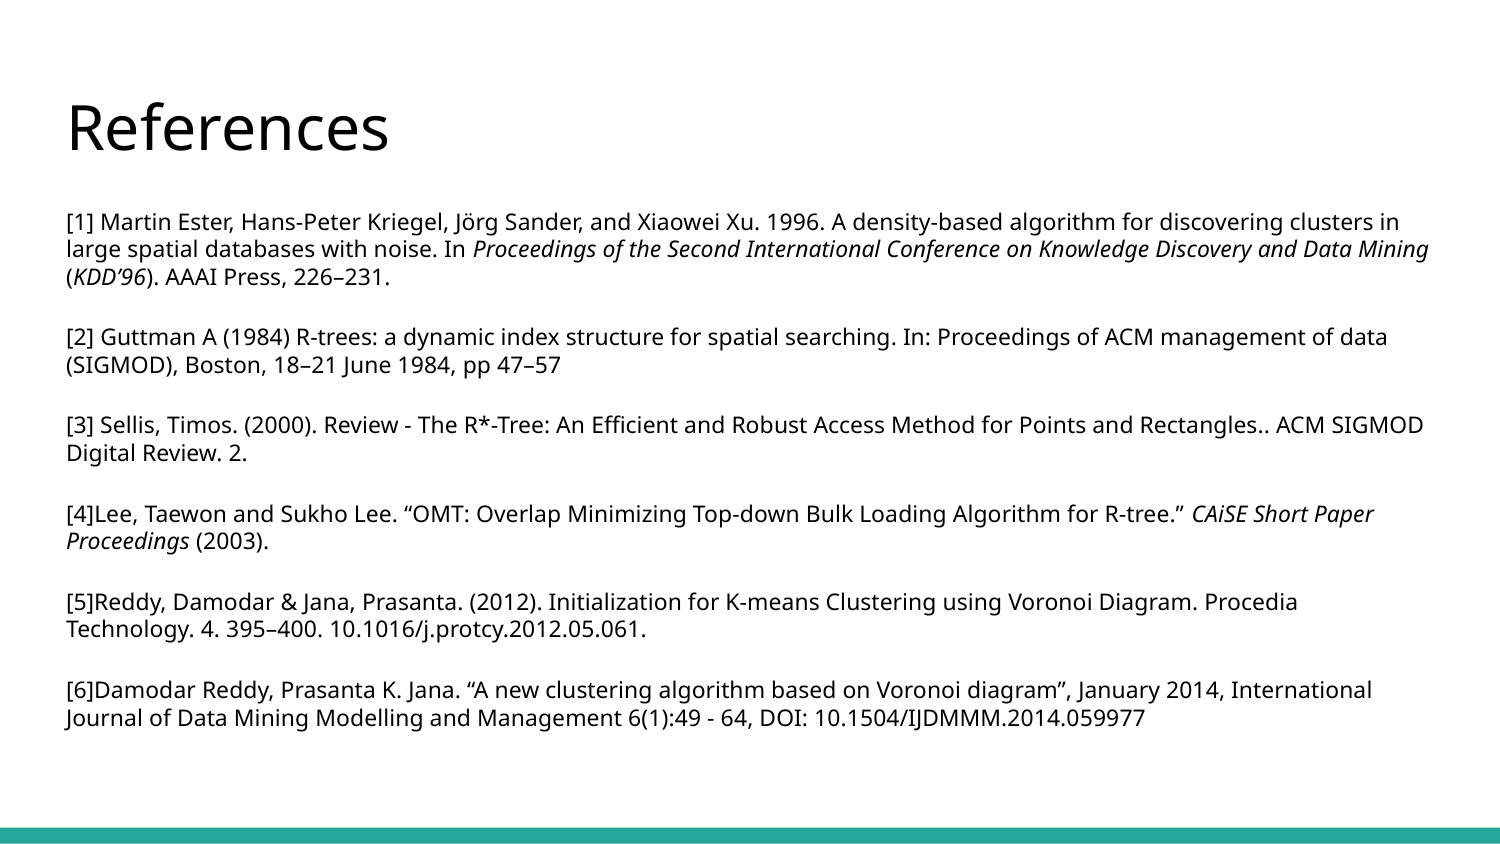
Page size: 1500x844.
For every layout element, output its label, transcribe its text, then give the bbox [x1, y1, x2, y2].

title References [51, 72, 1449, 174]
list [1] Martin Ester, Hans-Peter Kriegel, Jörg Sander, and Xiaowei Xu. 1996. A density-based algorithm for discovering clusters in large spatial databases with noise. In Proceedings of the Second International Conference on Knowledge Discovery and Data Mining (KDD’96). AAAI Press, 226–231. [2] Guttman A (1984) R-trees: a dynamic index structure for spatial searching. In: Proceedings of ACM management of data (SIGMOD), Boston, 18–21 June 1984, pp 47–57 [3] Sellis, Timos. (2000). Review - The R*-Tree: An Efficient and Robust Access Method for Points and Rectangles.. ACM SIGMOD Digital Review. 2. [4]Lee, Taewon and Sukho Lee. “OMT: Overlap Minimizing Top-down Bulk Loading Algorithm for R-tree.” CAiSE Short Paper Proceedings (2003). [5]Reddy, Damodar & Jana, Prasanta. (2012). Initialization for K-means Clustering using Voronoi Diagram. Procedia Technology. 4. 395–400. 10.1016/j.protcy.2012.05.061. [6]Damodar Reddy, Prasanta K. Jana. “A new clustering algorithm based on Voronoi diagram”, January 2014, International Journal of Data Mining Modelling and Management 6(1):49 - 64, DOI: 10.1504/IJDMMM.2014.059977 [51, 192, 1449, 750]
